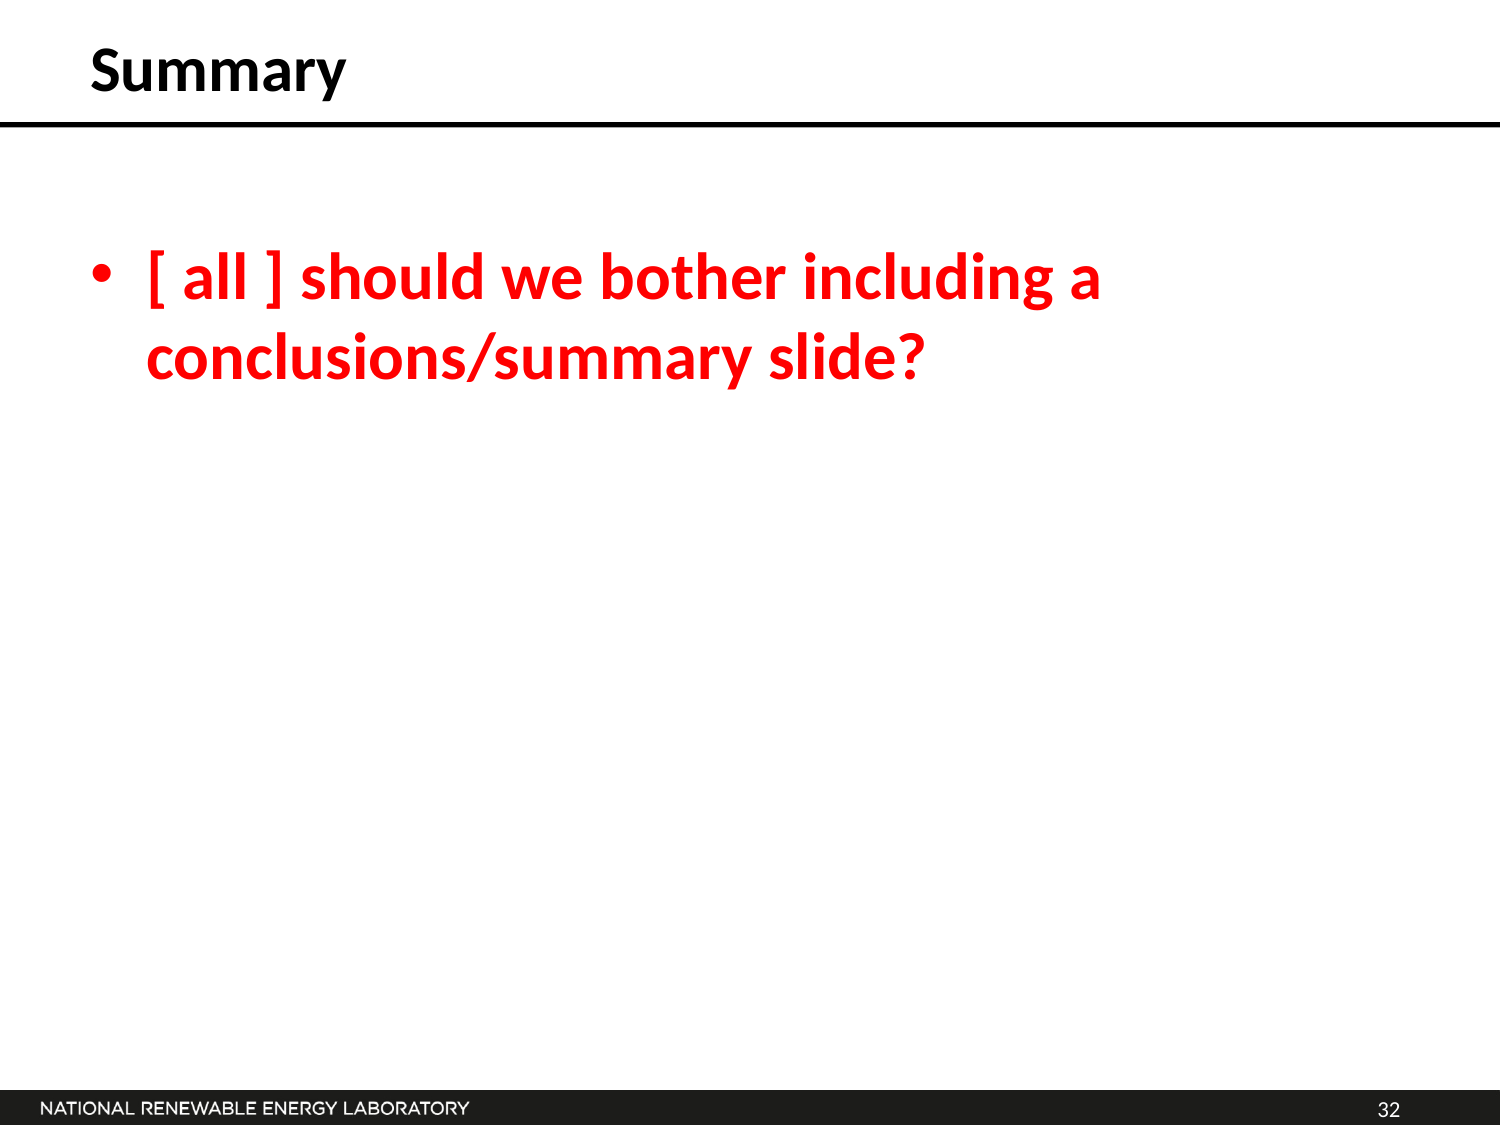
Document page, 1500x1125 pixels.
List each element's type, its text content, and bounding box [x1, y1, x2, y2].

list [ all ] should we bother including a conclusions/summary slide? [75, 224, 1425, 1013]
picture [0, 1090, 1500, 1125]
title Summary [75, 19, 1425, 113]
